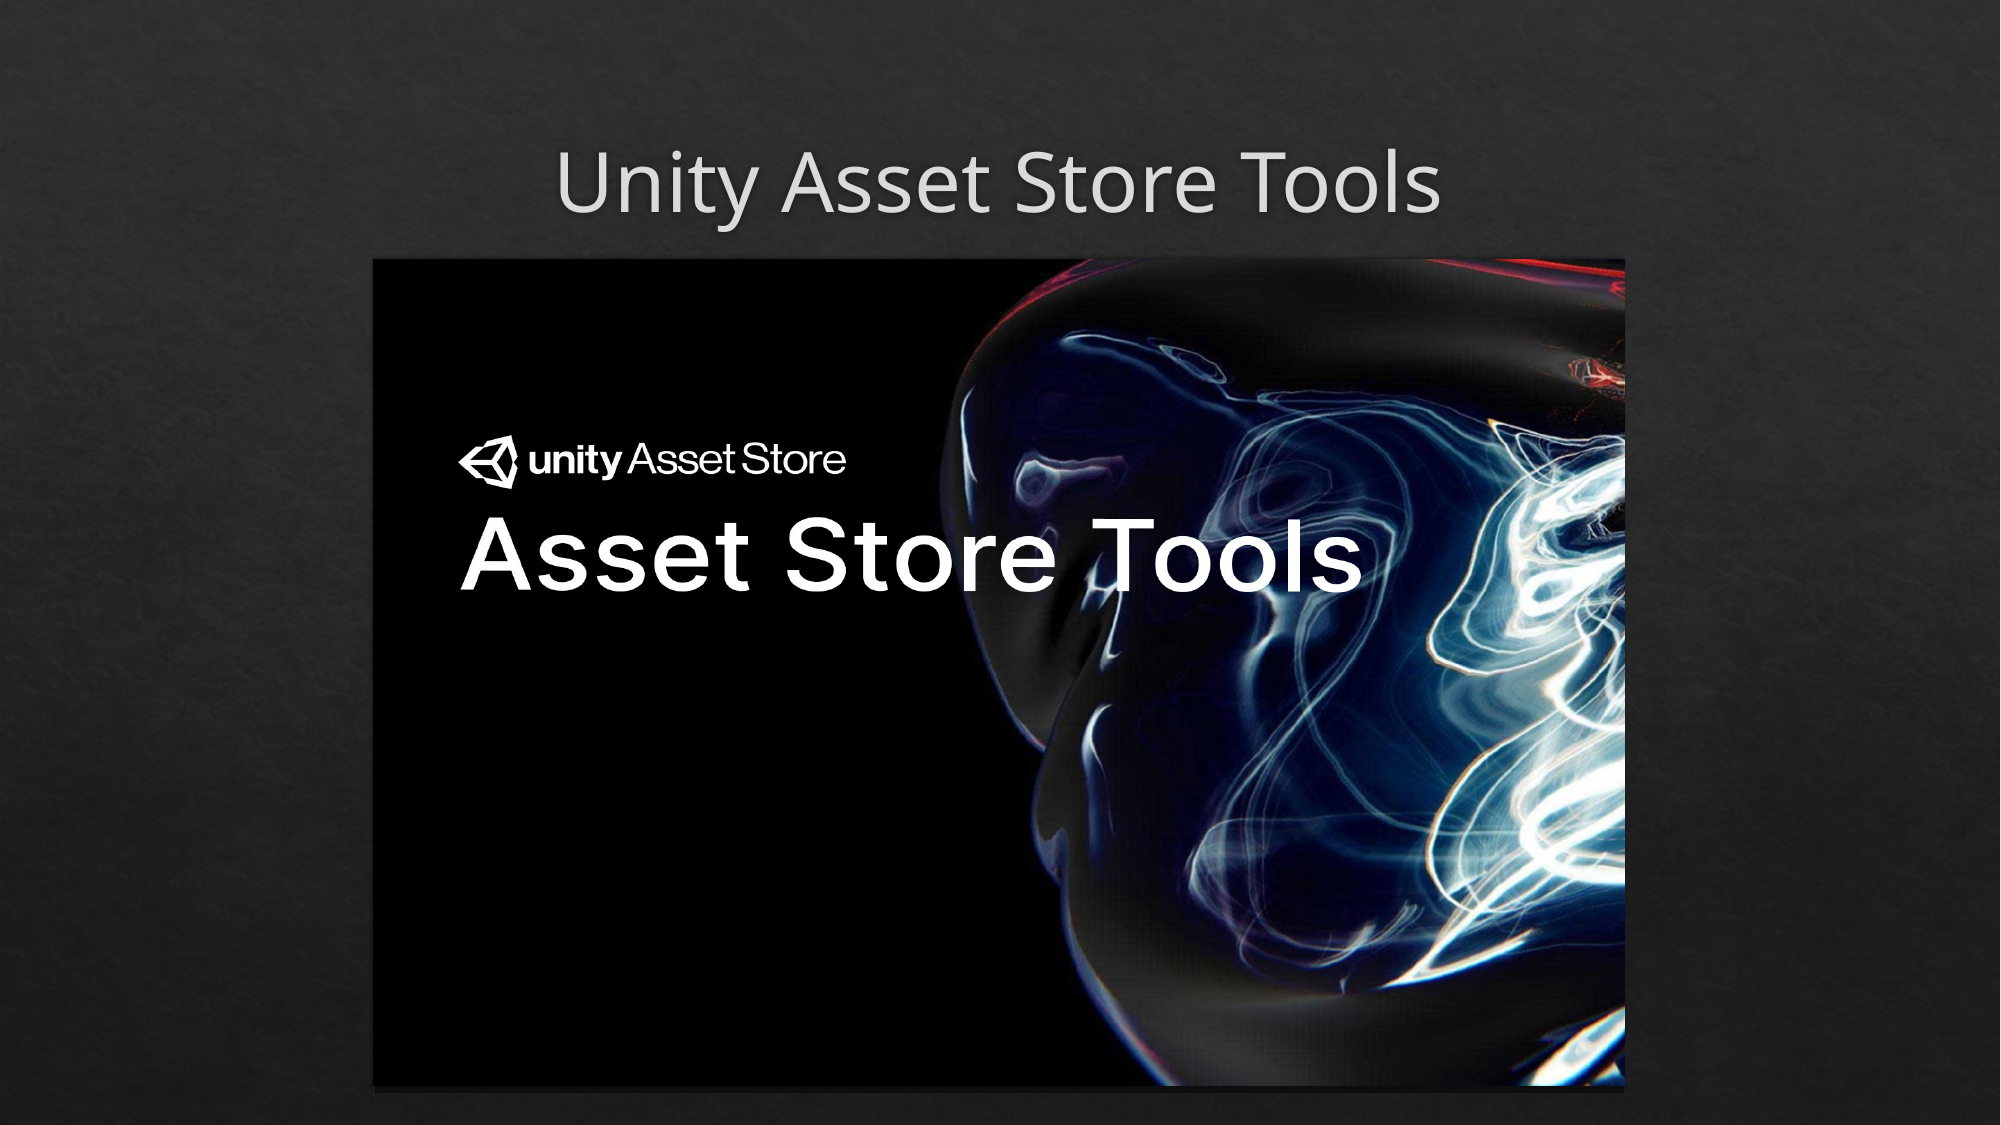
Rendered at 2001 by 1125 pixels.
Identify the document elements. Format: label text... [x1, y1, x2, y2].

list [372, 258, 1626, 1094]
title Unity Asset Store Tools [149, 99, 1849, 260]
